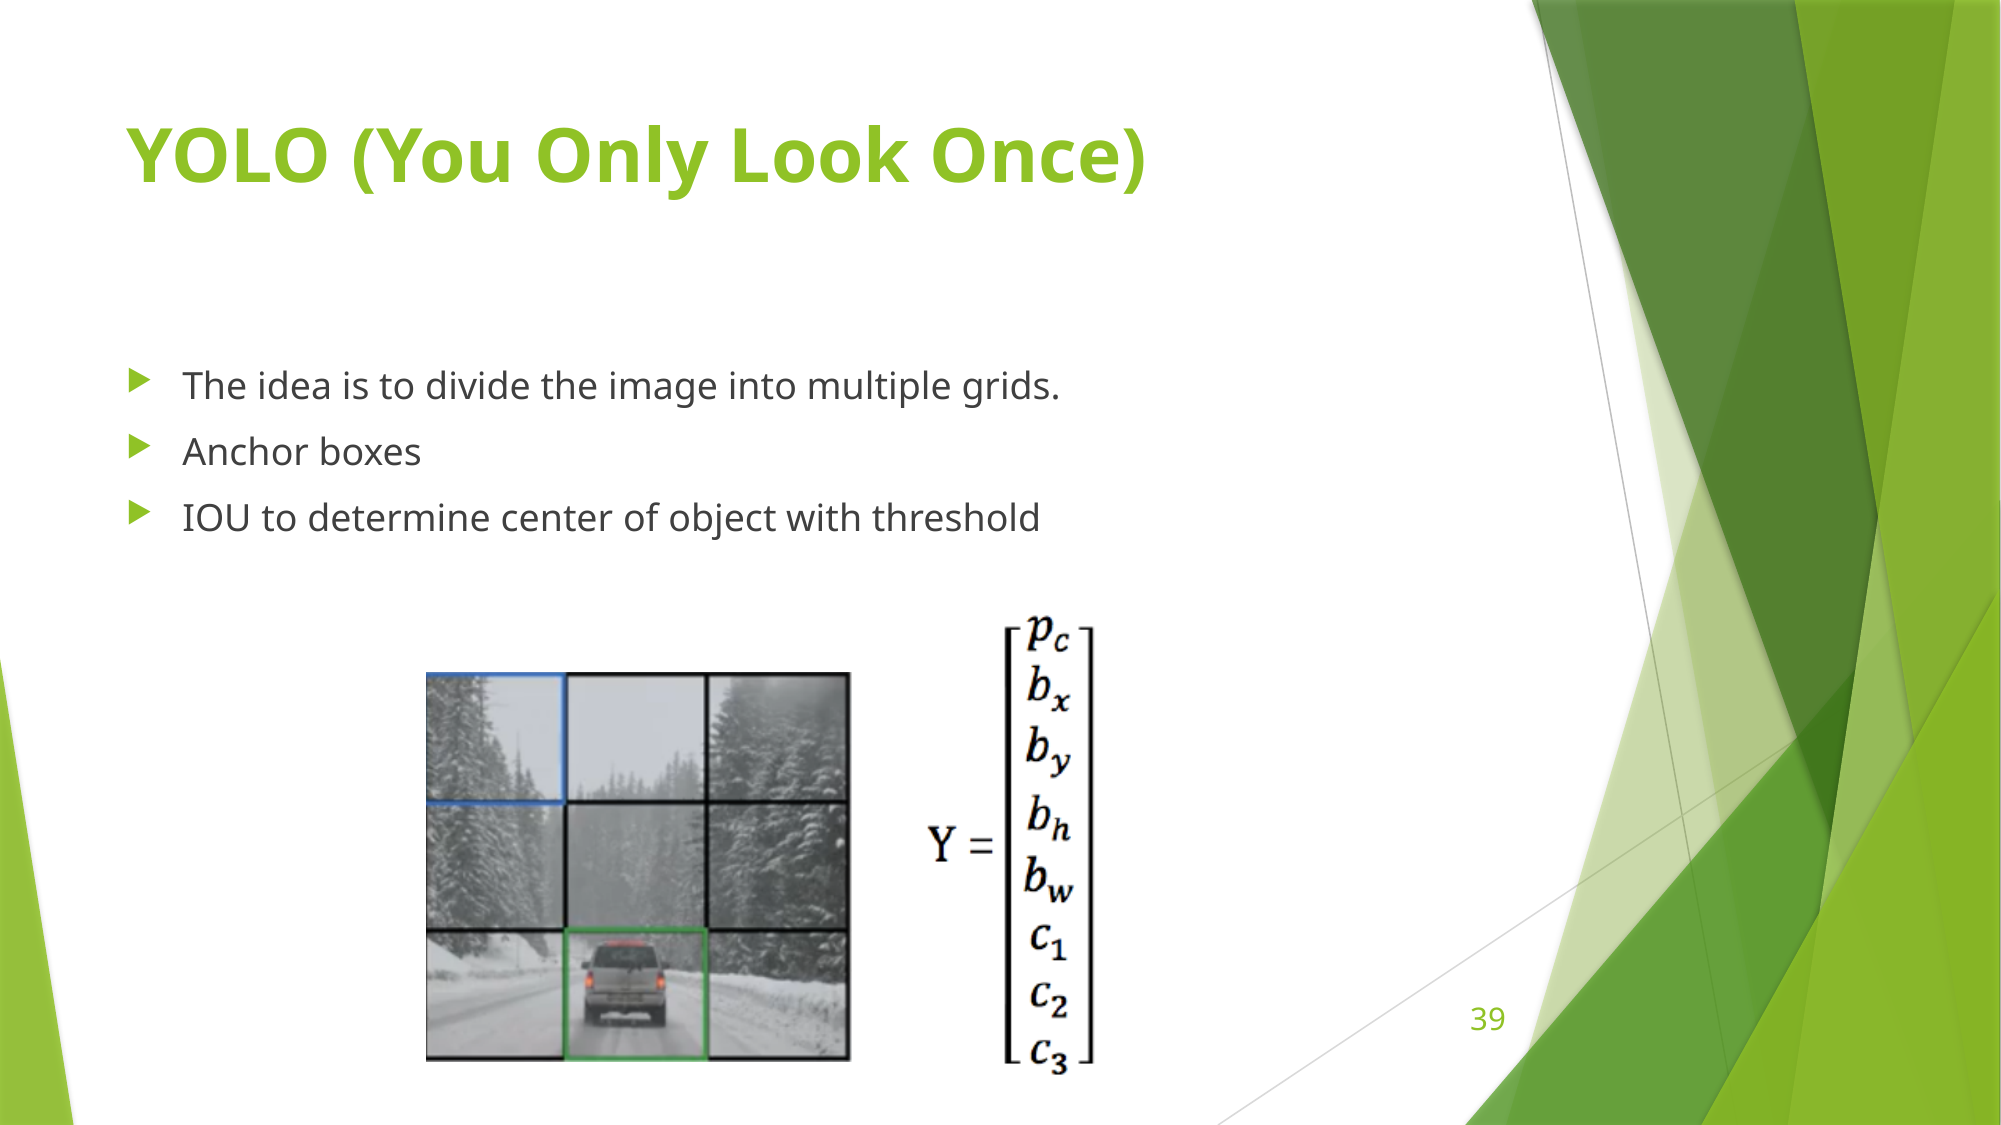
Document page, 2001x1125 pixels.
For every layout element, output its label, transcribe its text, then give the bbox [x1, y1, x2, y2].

slide_number 39 [1409, 991, 1522, 1051]
picture [910, 583, 1188, 1114]
picture [426, 672, 853, 1063]
list The idea is to divide the image into multiple grids. Anchor boxes IOU to determine center of object with threshold [111, 354, 1522, 992]
title YOLO (You Only Look Once) [111, 99, 1522, 317]
